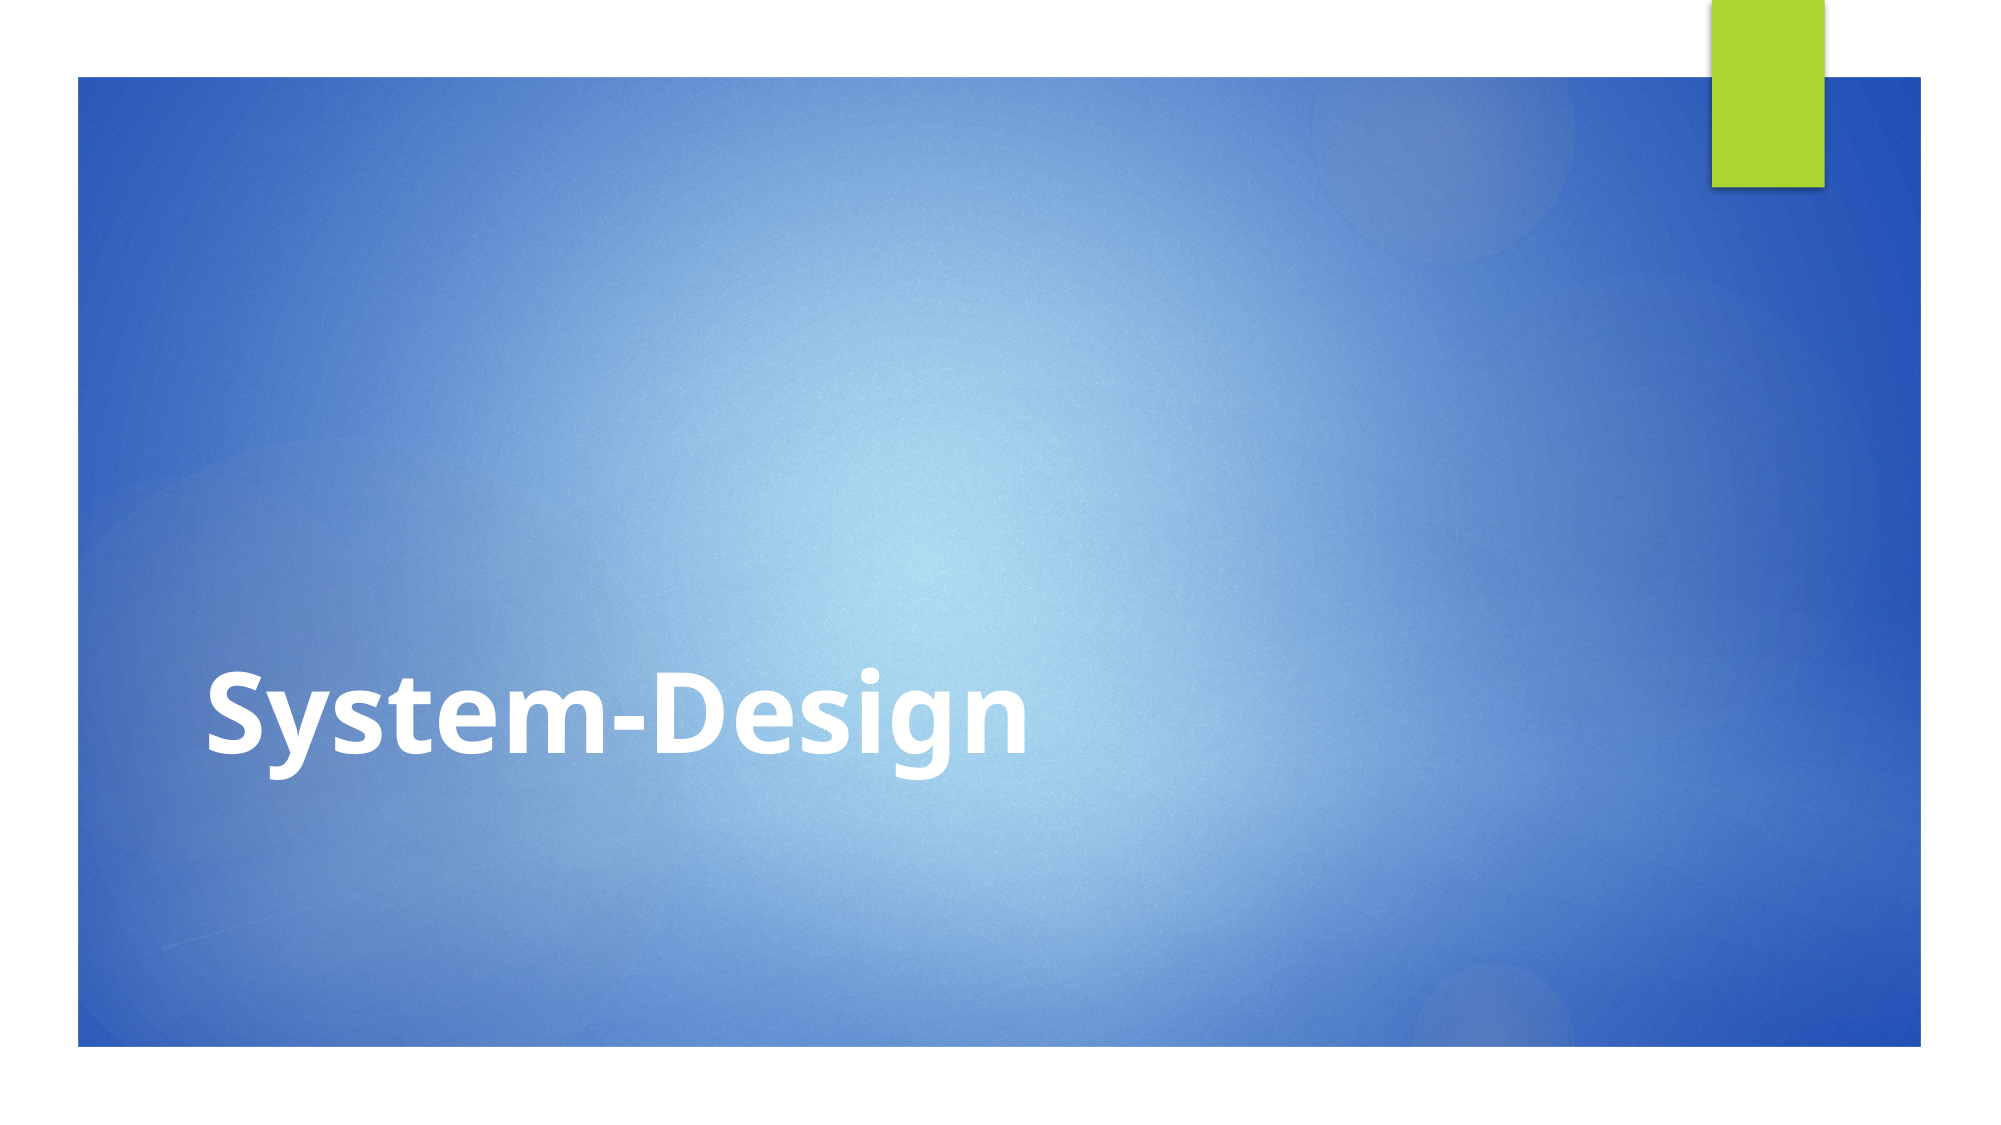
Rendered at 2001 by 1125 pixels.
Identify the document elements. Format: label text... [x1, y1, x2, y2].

title System-Design [189, 344, 1638, 784]
